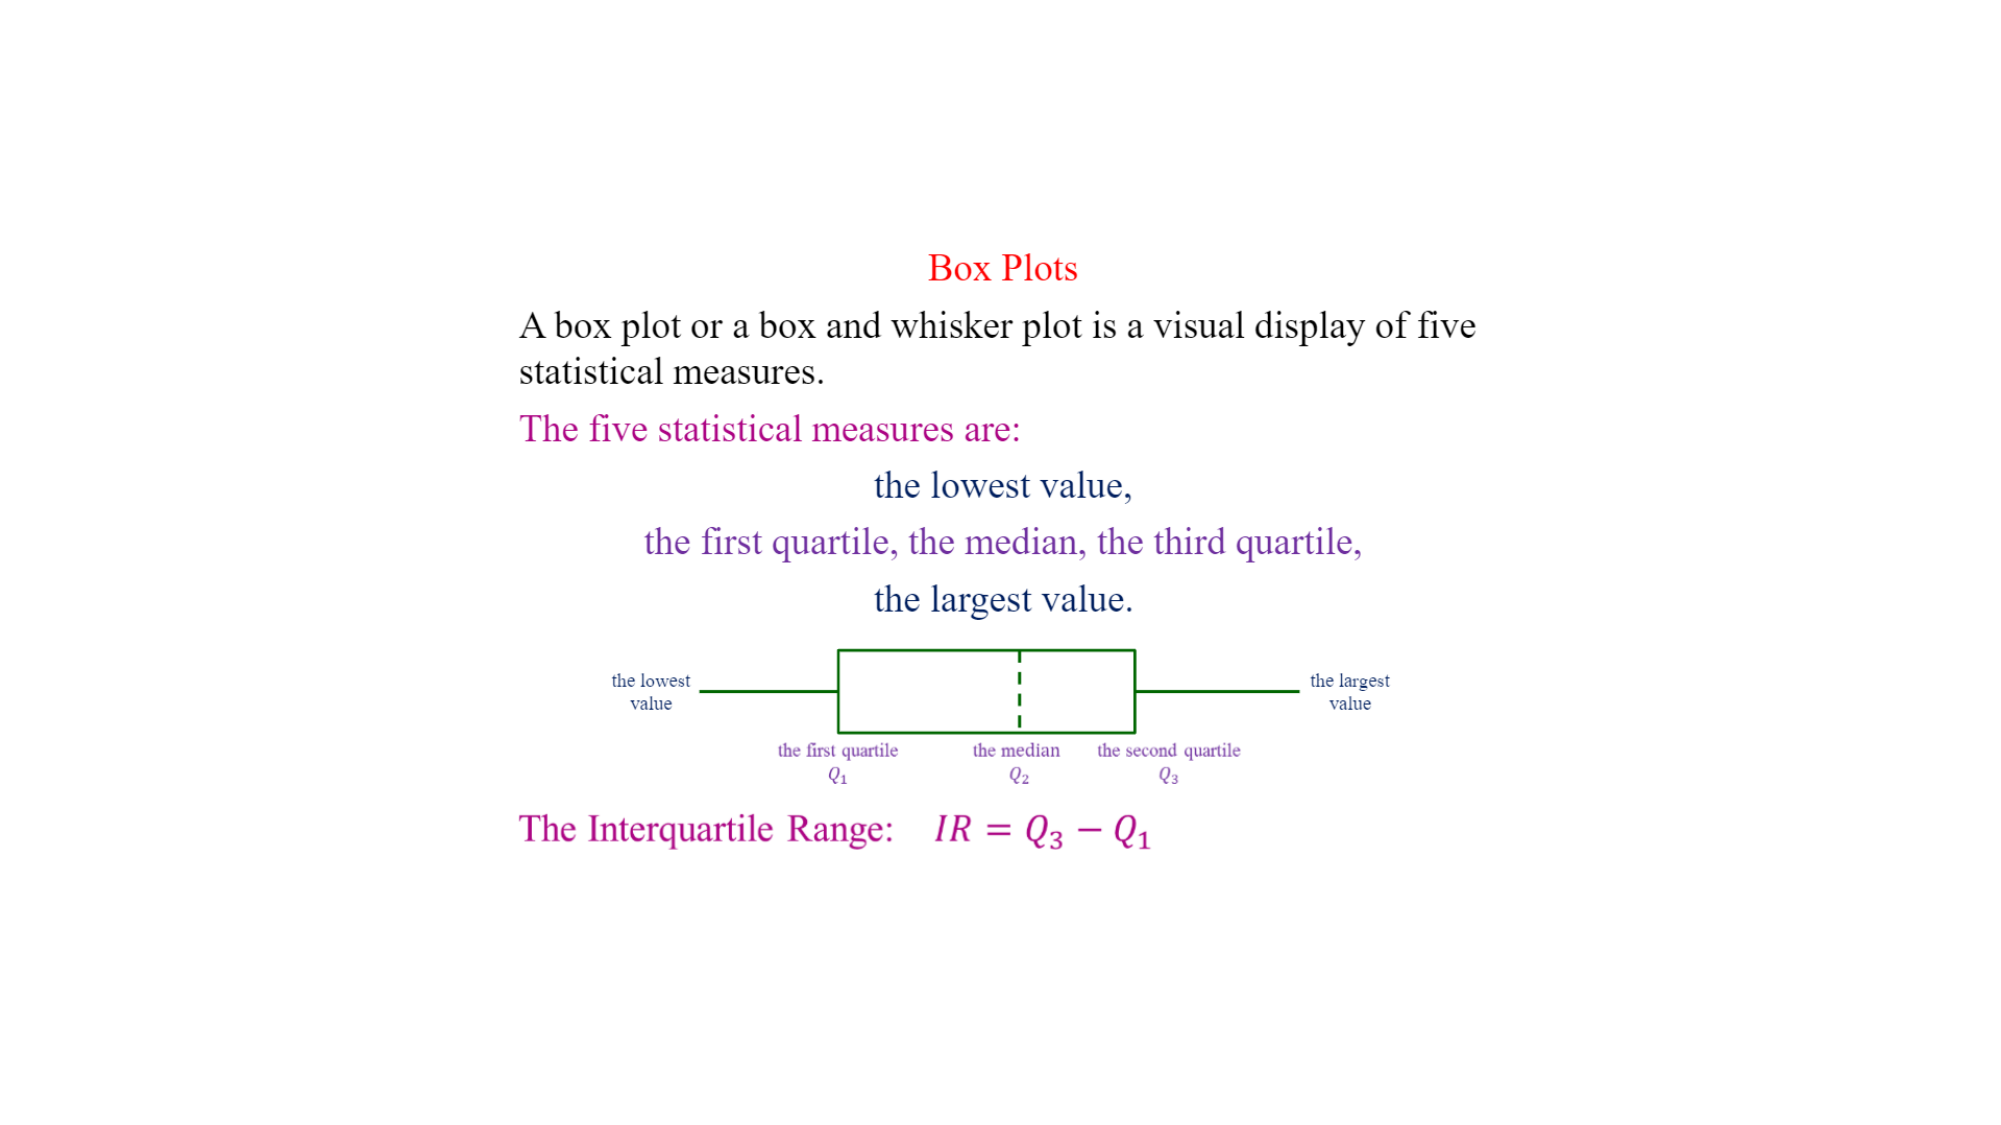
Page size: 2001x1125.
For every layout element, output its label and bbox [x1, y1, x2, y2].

picture [511, 246, 1488, 879]
